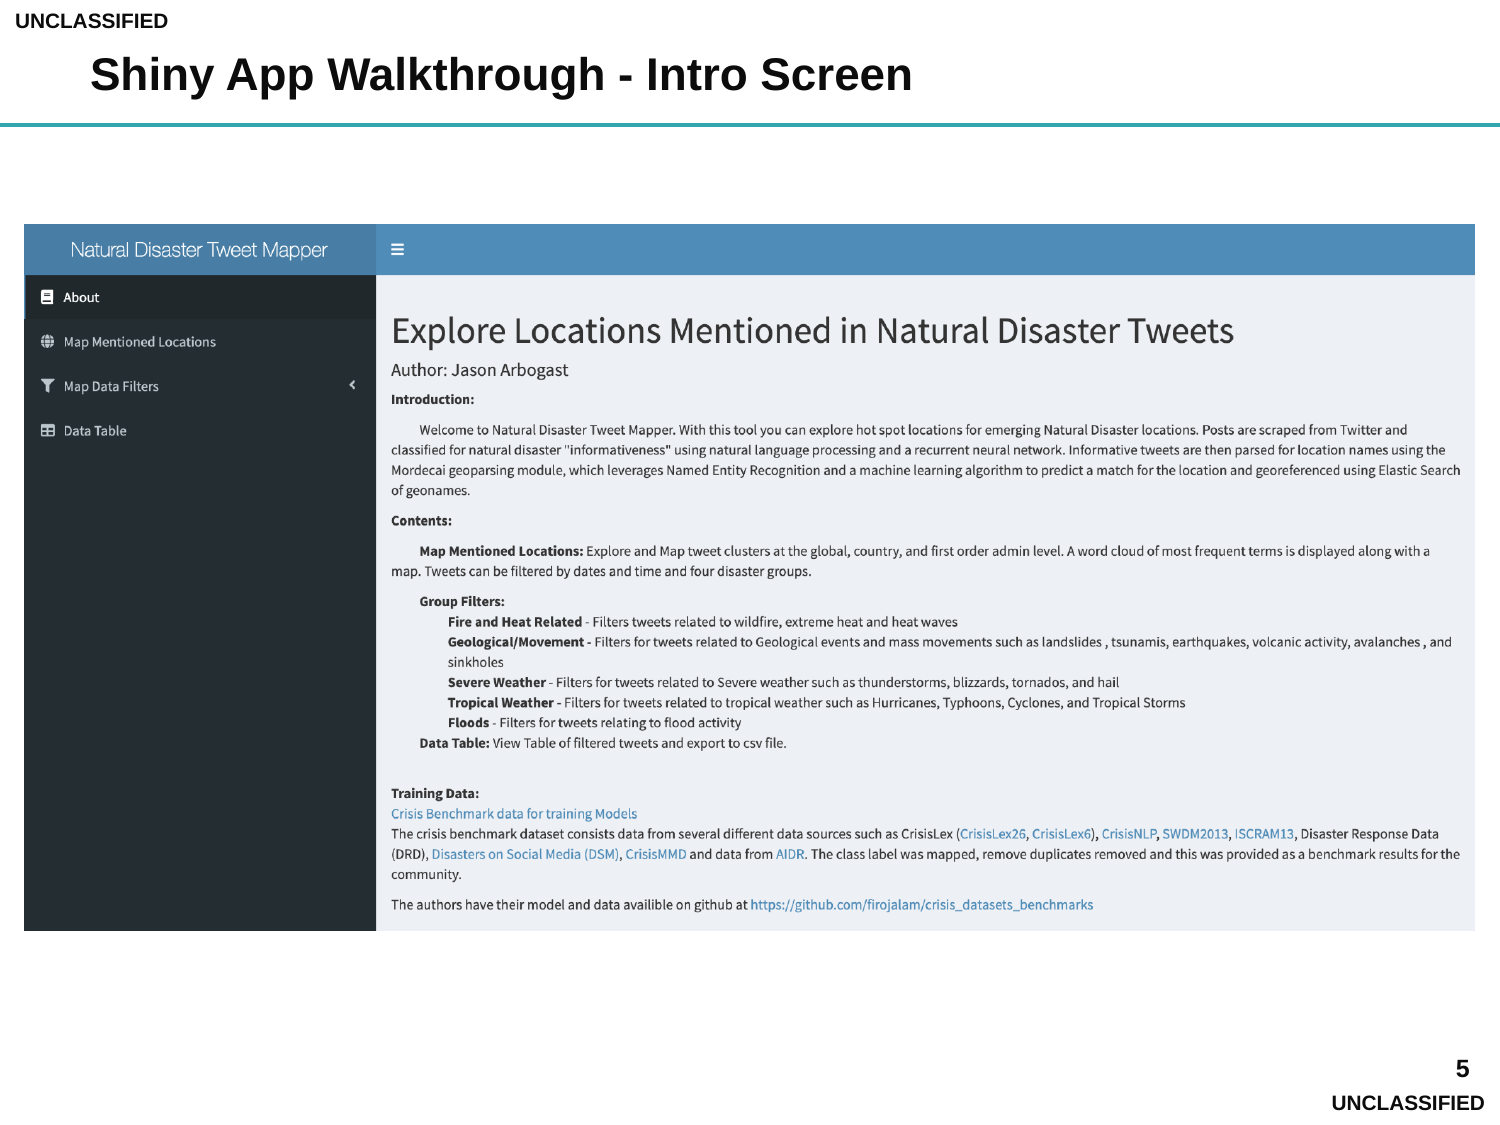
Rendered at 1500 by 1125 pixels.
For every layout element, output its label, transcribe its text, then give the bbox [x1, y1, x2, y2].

picture [24, 224, 1476, 932]
title Shiny App Walkthrough - Intro Screen [75, 34, 1300, 110]
